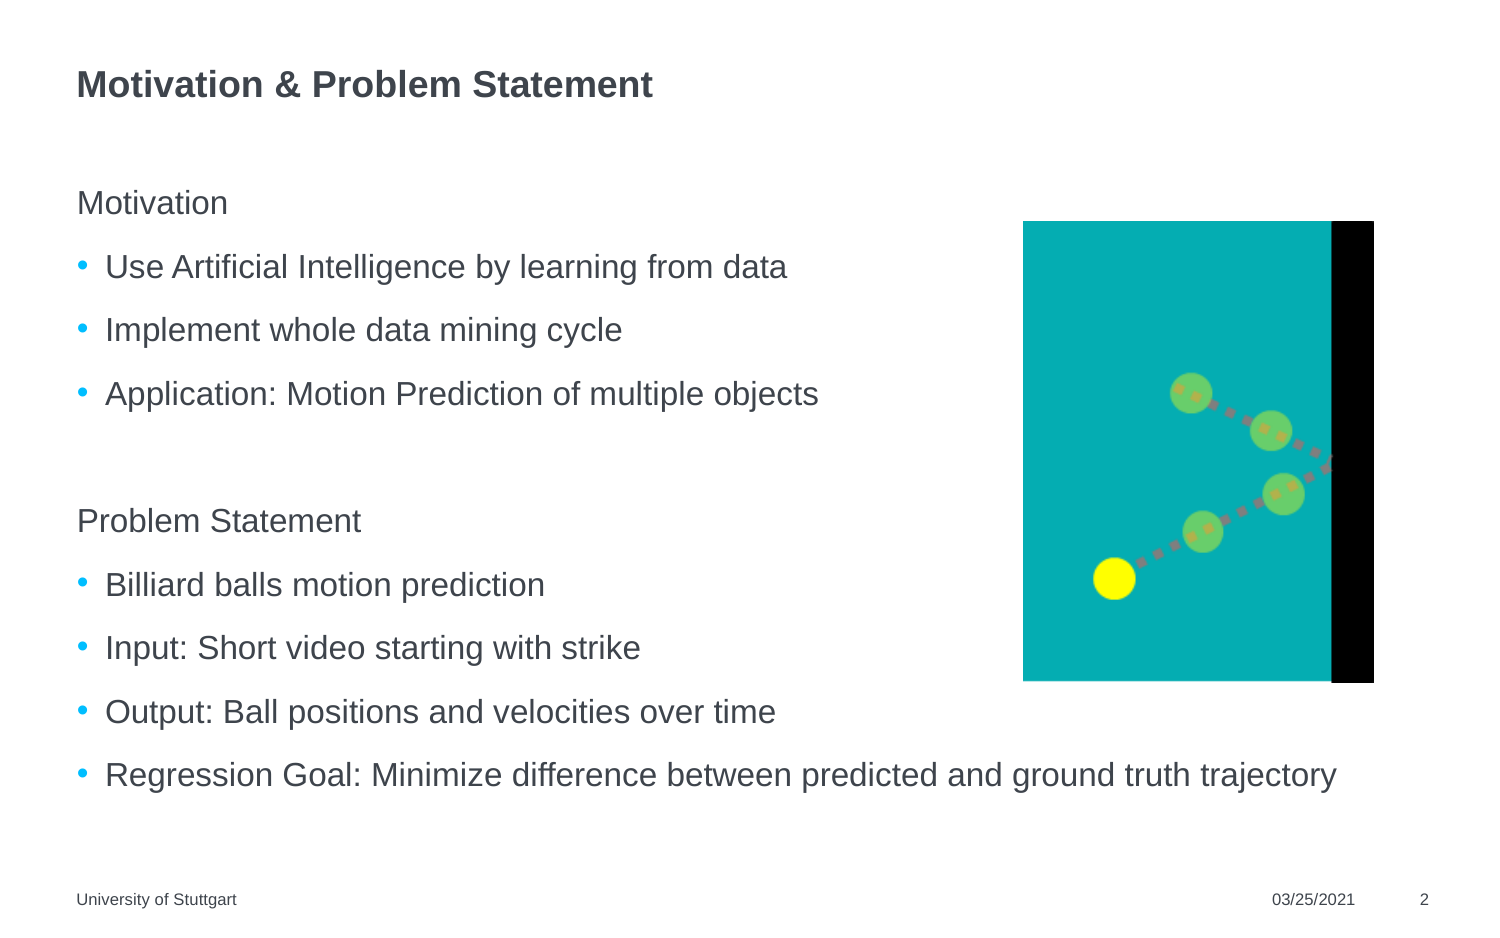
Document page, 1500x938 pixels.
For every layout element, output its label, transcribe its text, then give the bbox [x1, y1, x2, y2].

slide_number 2 [1392, 888, 1430, 910]
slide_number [1272, 888, 1360, 910]
title Motivation & Problem Statement [76, 64, 1430, 160]
list Motivation Use Artificial Intelligence by learning from data Implement whole data mining cycle Application: Motion Prediction of multiple objects Problem Statement Billiard balls motion prediction Input: Short video starting with strike Output: Ball positions and velocities over time Regression Goal: Minimize difference between predicted and ground truth trajectory [76, 173, 1430, 859]
picture [1023, 221, 1374, 683]
footer University of Stuttgart [76, 888, 1072, 910]
